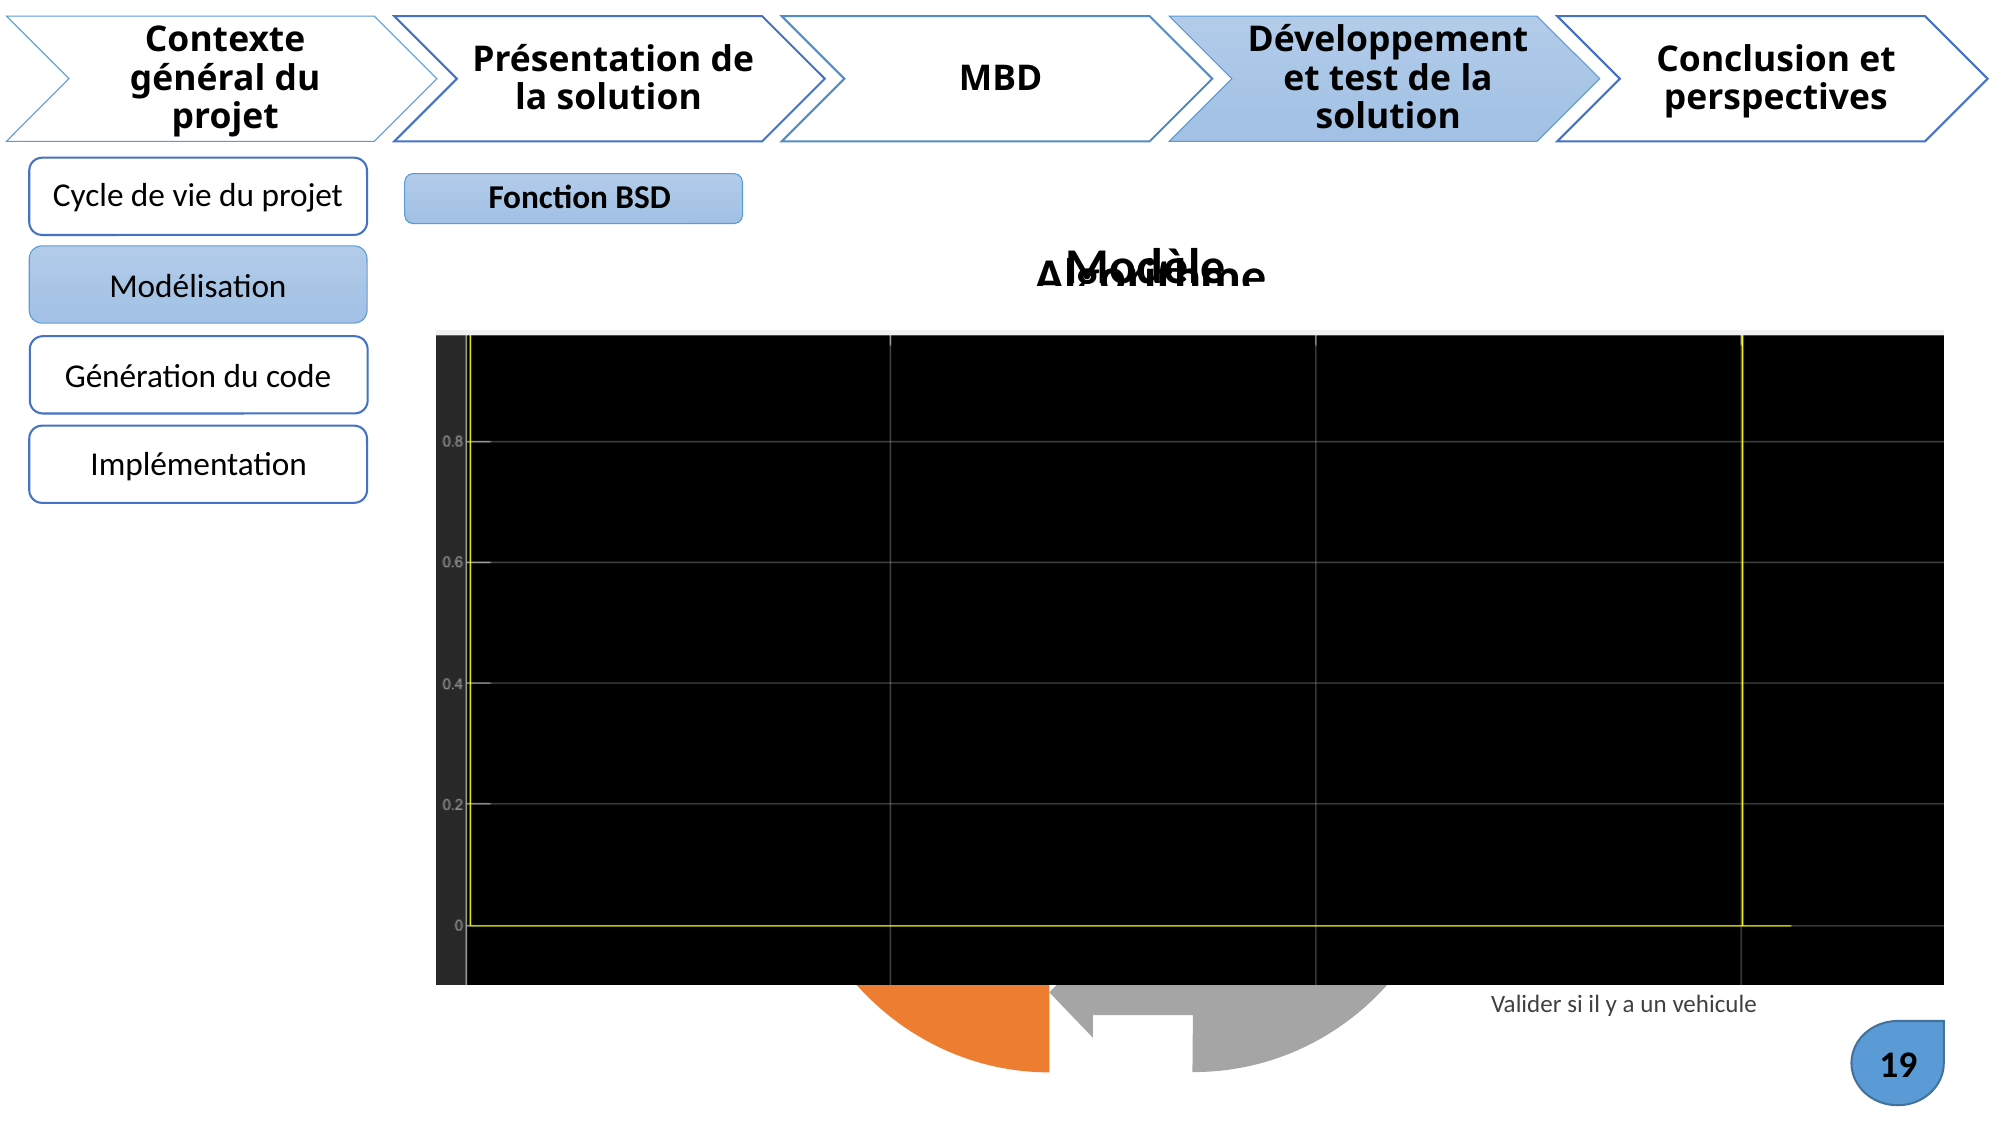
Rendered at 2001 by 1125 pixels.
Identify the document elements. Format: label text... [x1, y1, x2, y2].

picture [382, 286, 1944, 985]
text_box [28, 166, 369, 237]
text_box Cycle de vie du projet [29, 165, 368, 221]
text_box [28, 424, 172, 504]
text_box [28, 245, 368, 324]
text_box [29, 156, 367, 165]
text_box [172, 369, 2000, 1073]
text_box 19 [1851, 1073, 1946, 1125]
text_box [404, 167, 743, 224]
text_box Modélisation [29, 256, 368, 312]
text_box Génération du code [29, 347, 368, 402]
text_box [6, 16, 1988, 142]
text_box [28, 335, 369, 415]
text_box Modèle [1015, 226, 1286, 286]
text_box Implémentation [29, 435, 172, 490]
